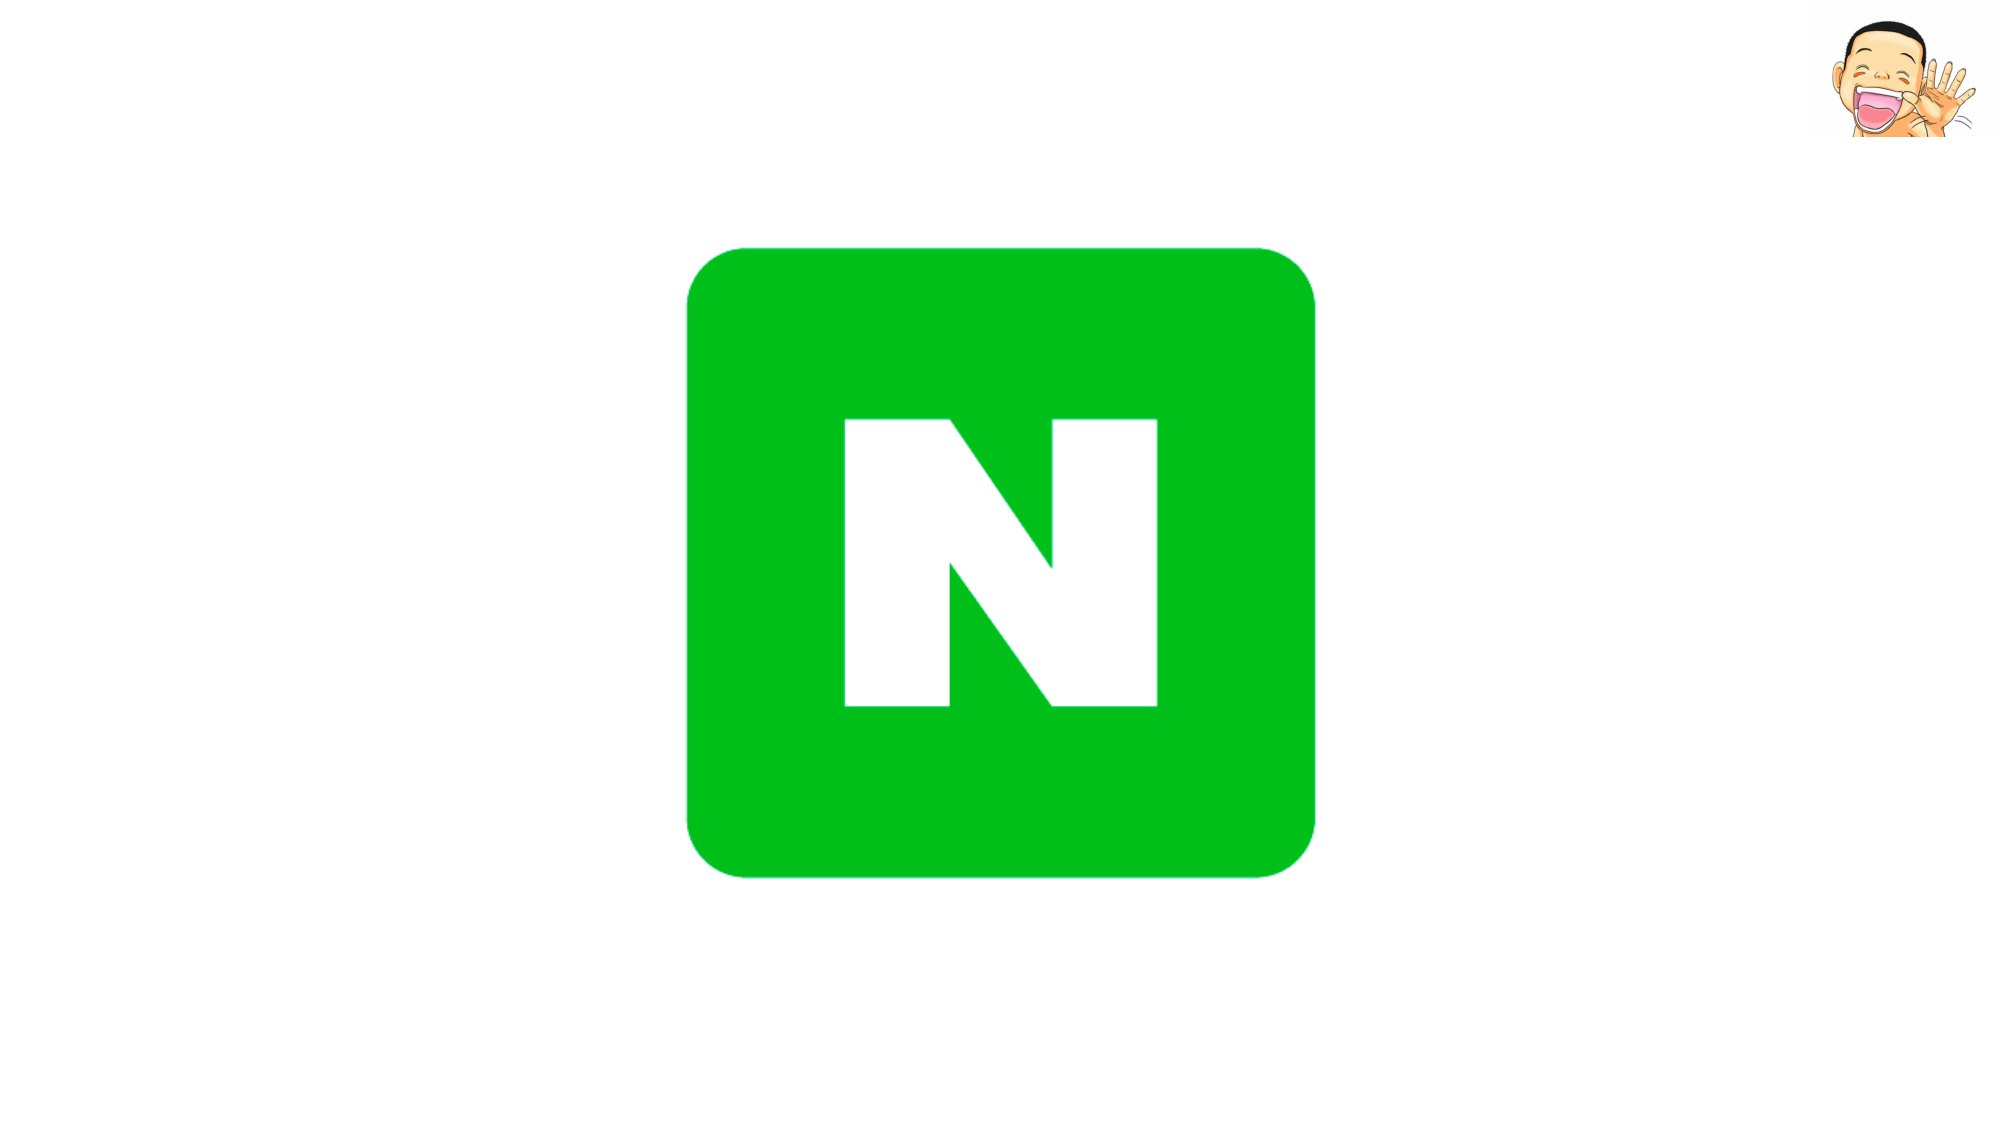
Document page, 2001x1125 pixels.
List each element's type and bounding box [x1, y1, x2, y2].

picture [1808, 0, 2000, 137]
picture [599, 162, 1400, 963]
